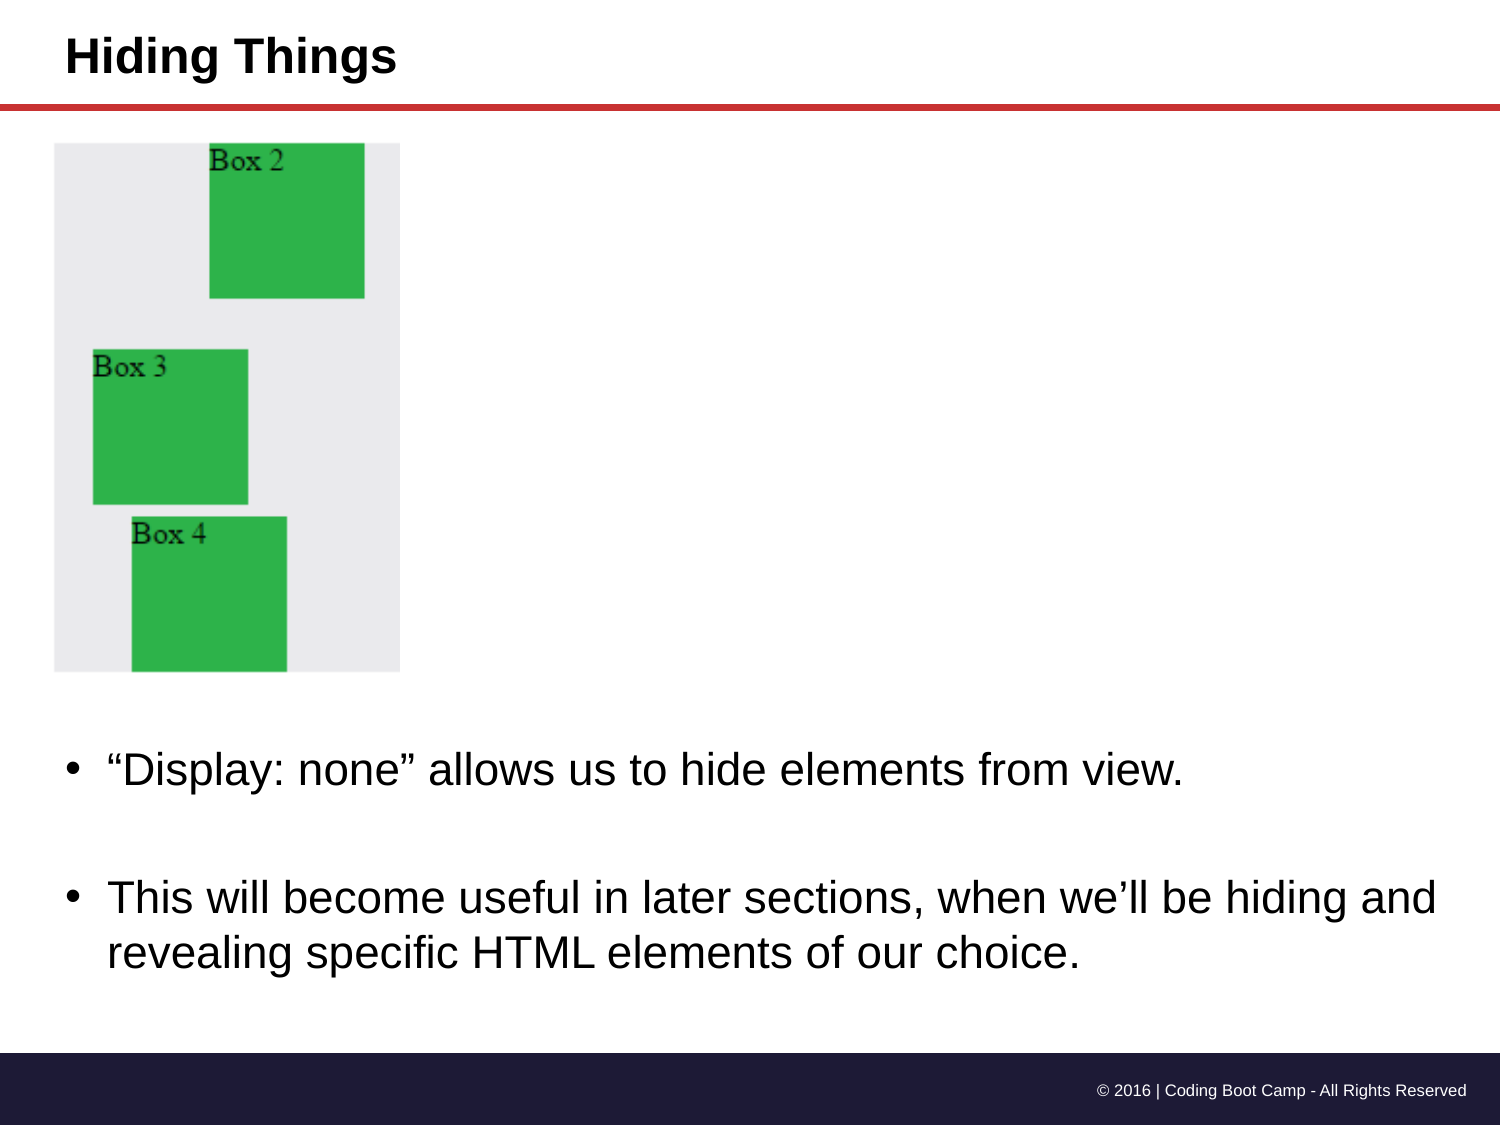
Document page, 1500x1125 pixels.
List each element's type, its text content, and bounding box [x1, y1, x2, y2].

picture [44, 130, 400, 688]
text_box “Display: none” allows us to hide elements from view. This will become useful in later sections, when we’ll be hiding and revealing specific HTML elements of our choice. [49, 724, 1463, 1050]
text_box Hiding Things [49, 16, 1188, 91]
